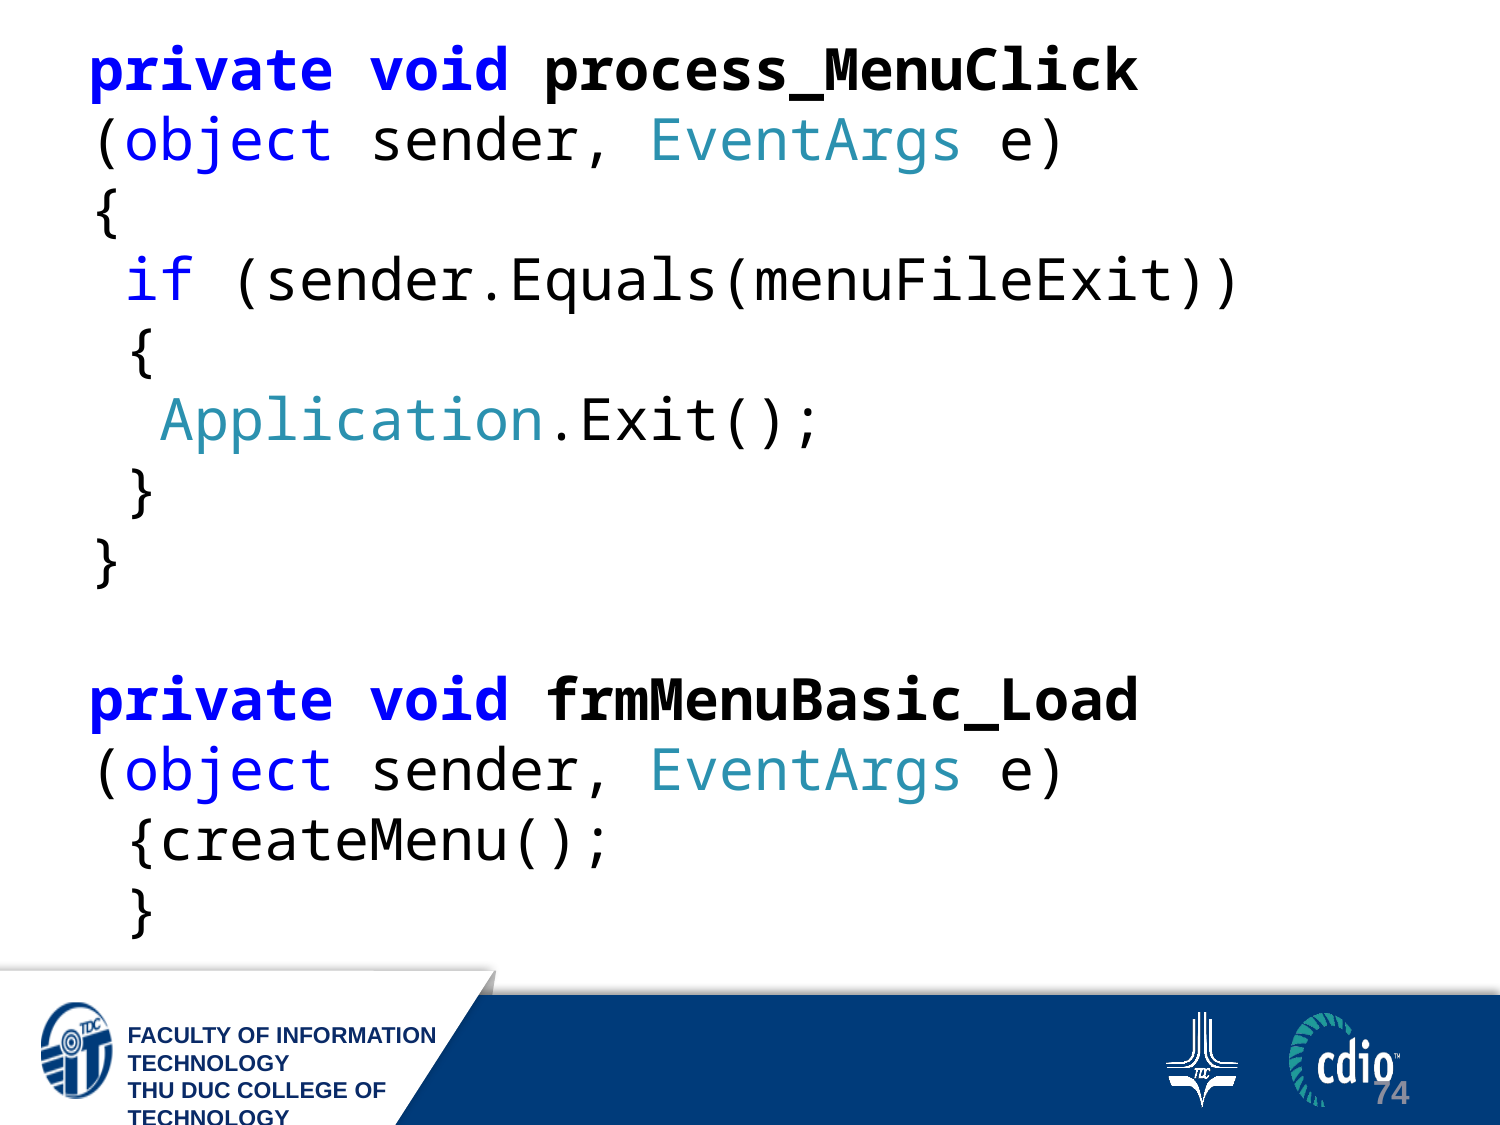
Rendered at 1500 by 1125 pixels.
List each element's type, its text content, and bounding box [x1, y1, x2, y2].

picture [318, 1090, 327, 1096]
text_box private void process_MenuClick (object sender, EventArgs e) { if (sender.Equals(menuFileExit)) { Application.Exit(); } } private void frmMenuBasic_Load (object sender, EventArgs e) {createMenu(); } [75, 24, 1400, 950]
picture [202, 1090, 209, 1096]
slide_number 74 [1074, 1060, 1425, 1121]
picture [1166, 1012, 1238, 1060]
picture [163, 1090, 170, 1096]
picture [1289, 1013, 1400, 1060]
picture [257, 1090, 266, 1096]
picture [41, 1001, 340, 1099]
